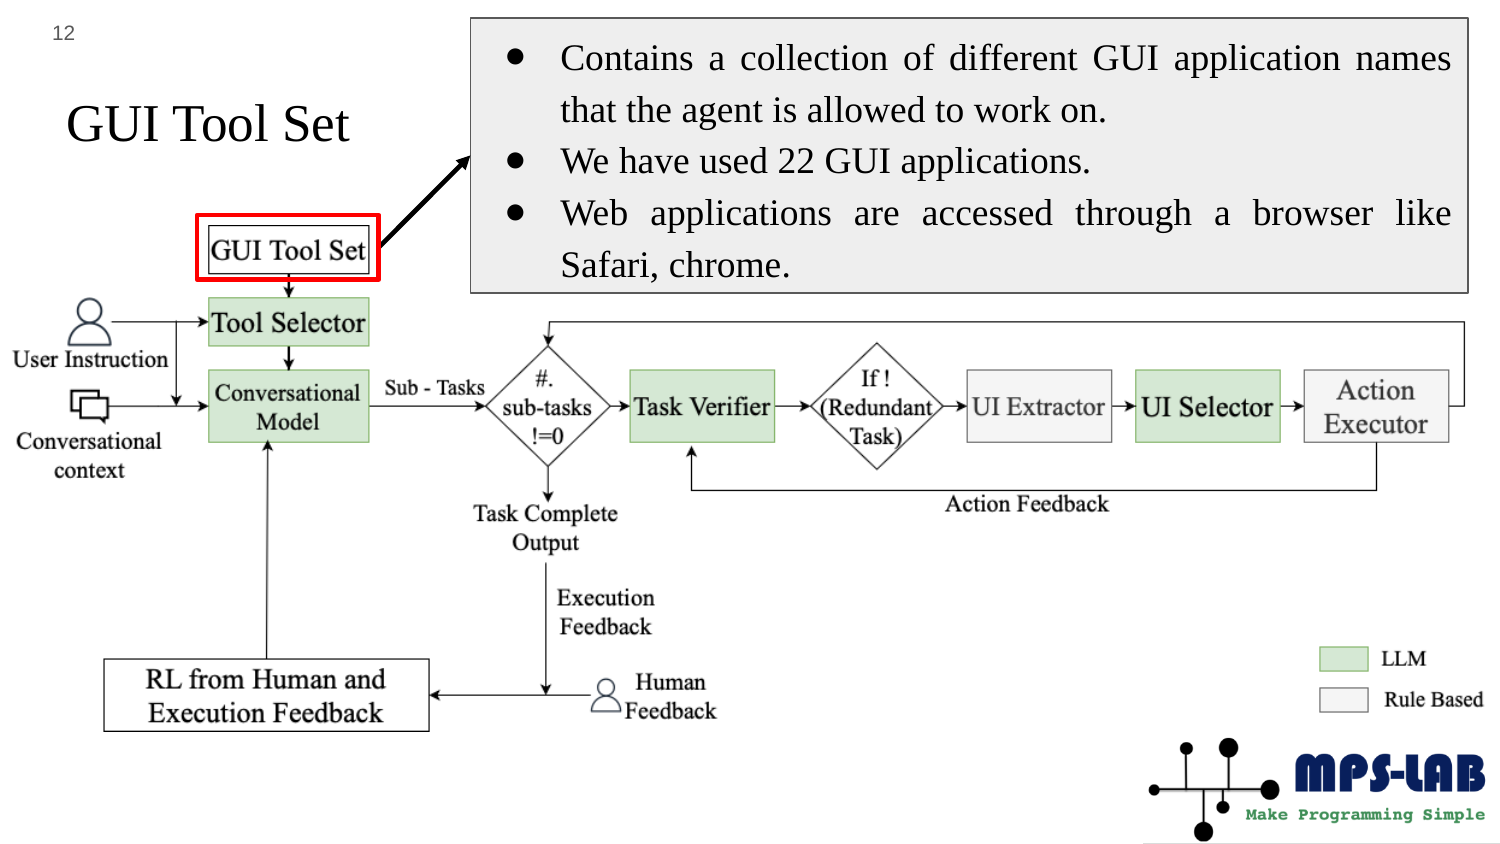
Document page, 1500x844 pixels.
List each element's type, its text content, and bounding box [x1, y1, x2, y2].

title GUI Tool Set [51, 72, 470, 167]
picture [0, 224, 1500, 844]
text_box Contains a collection of different GUI application names that the agent is allowed to work on. We have used 22 GUI applications. Web applications are accessed through a browser like Safari, chrome. [470, 18, 1469, 223]
slide_number ‹#› [0, 0, 90, 65]
text_box [197, 215, 373, 223]
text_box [378, 155, 471, 248]
